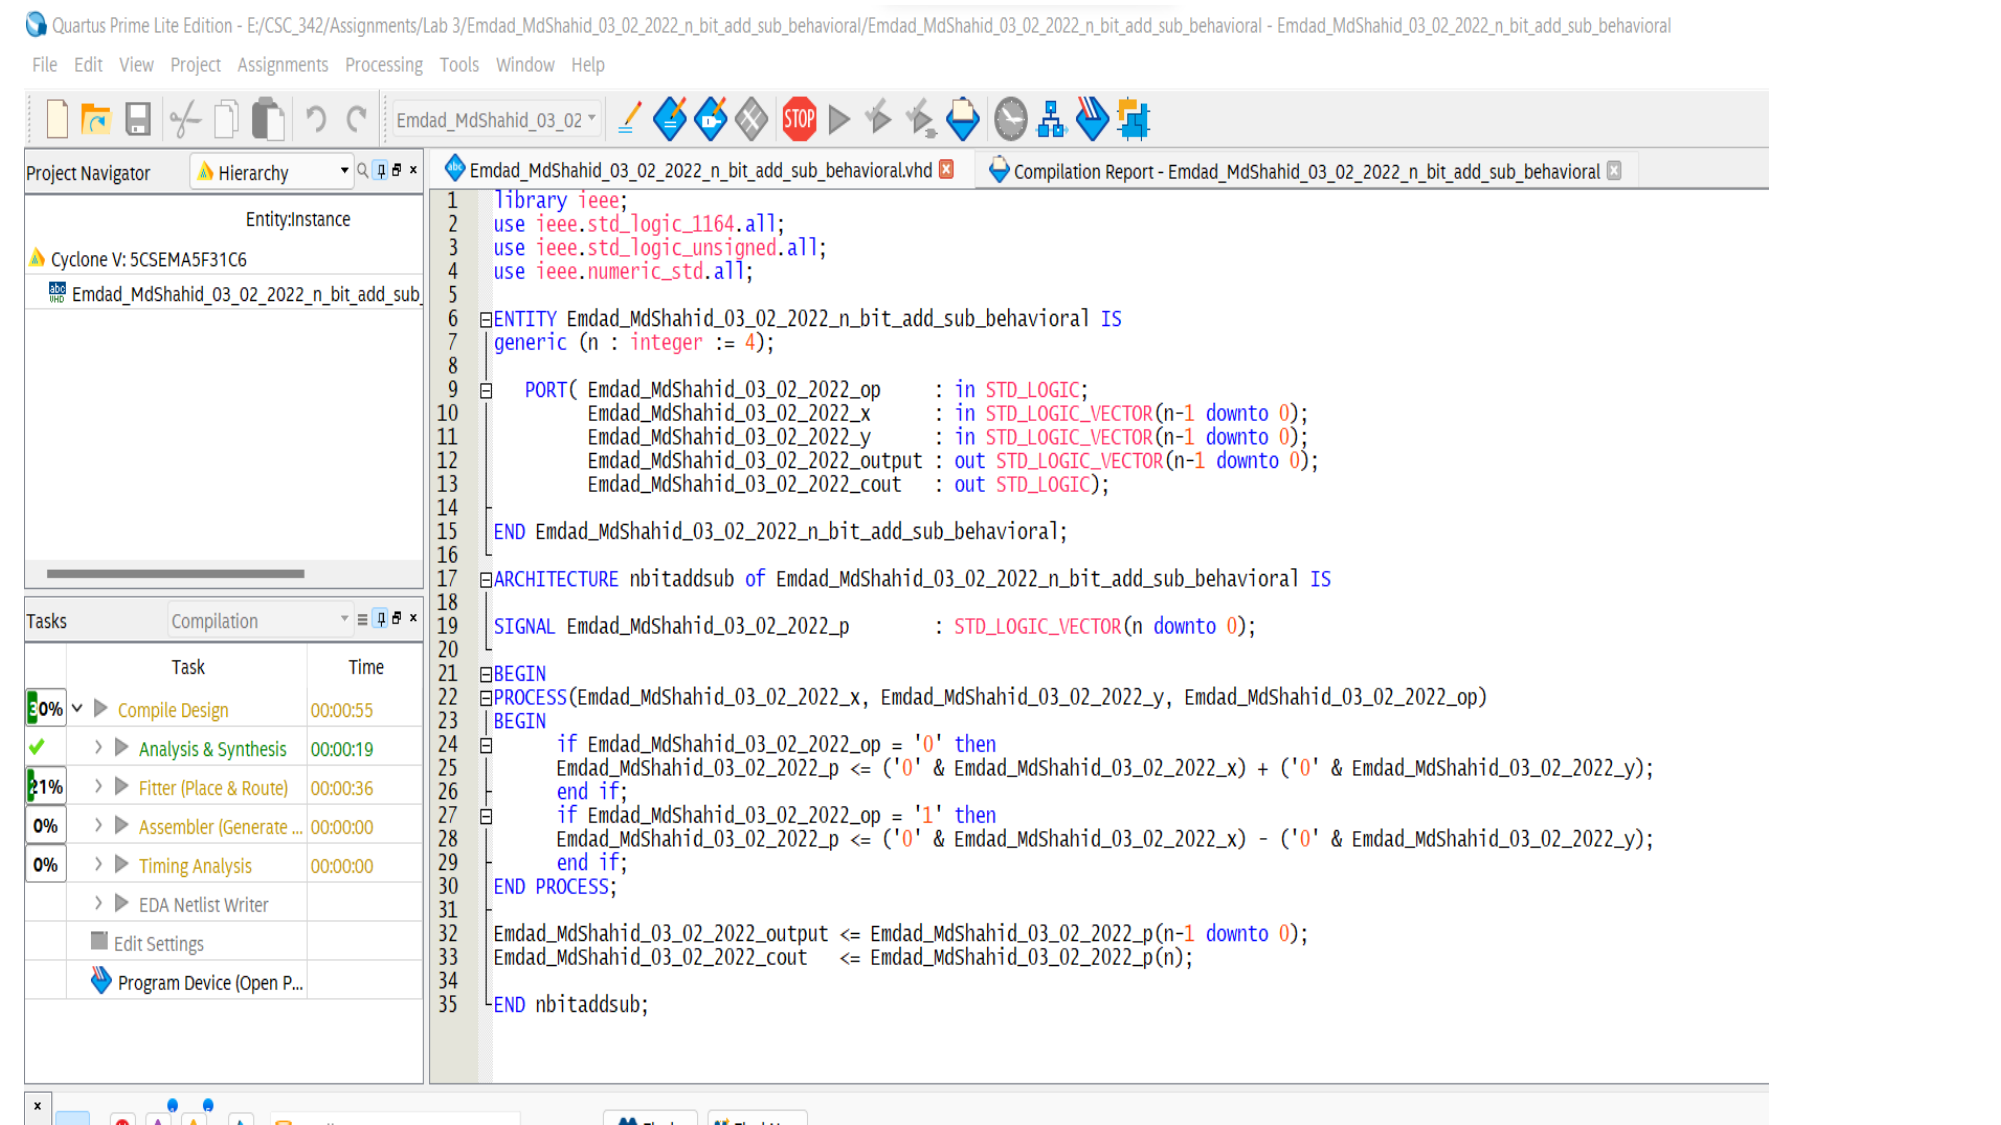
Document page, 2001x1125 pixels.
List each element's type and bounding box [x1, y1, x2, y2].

picture [24, 5, 1769, 1125]
